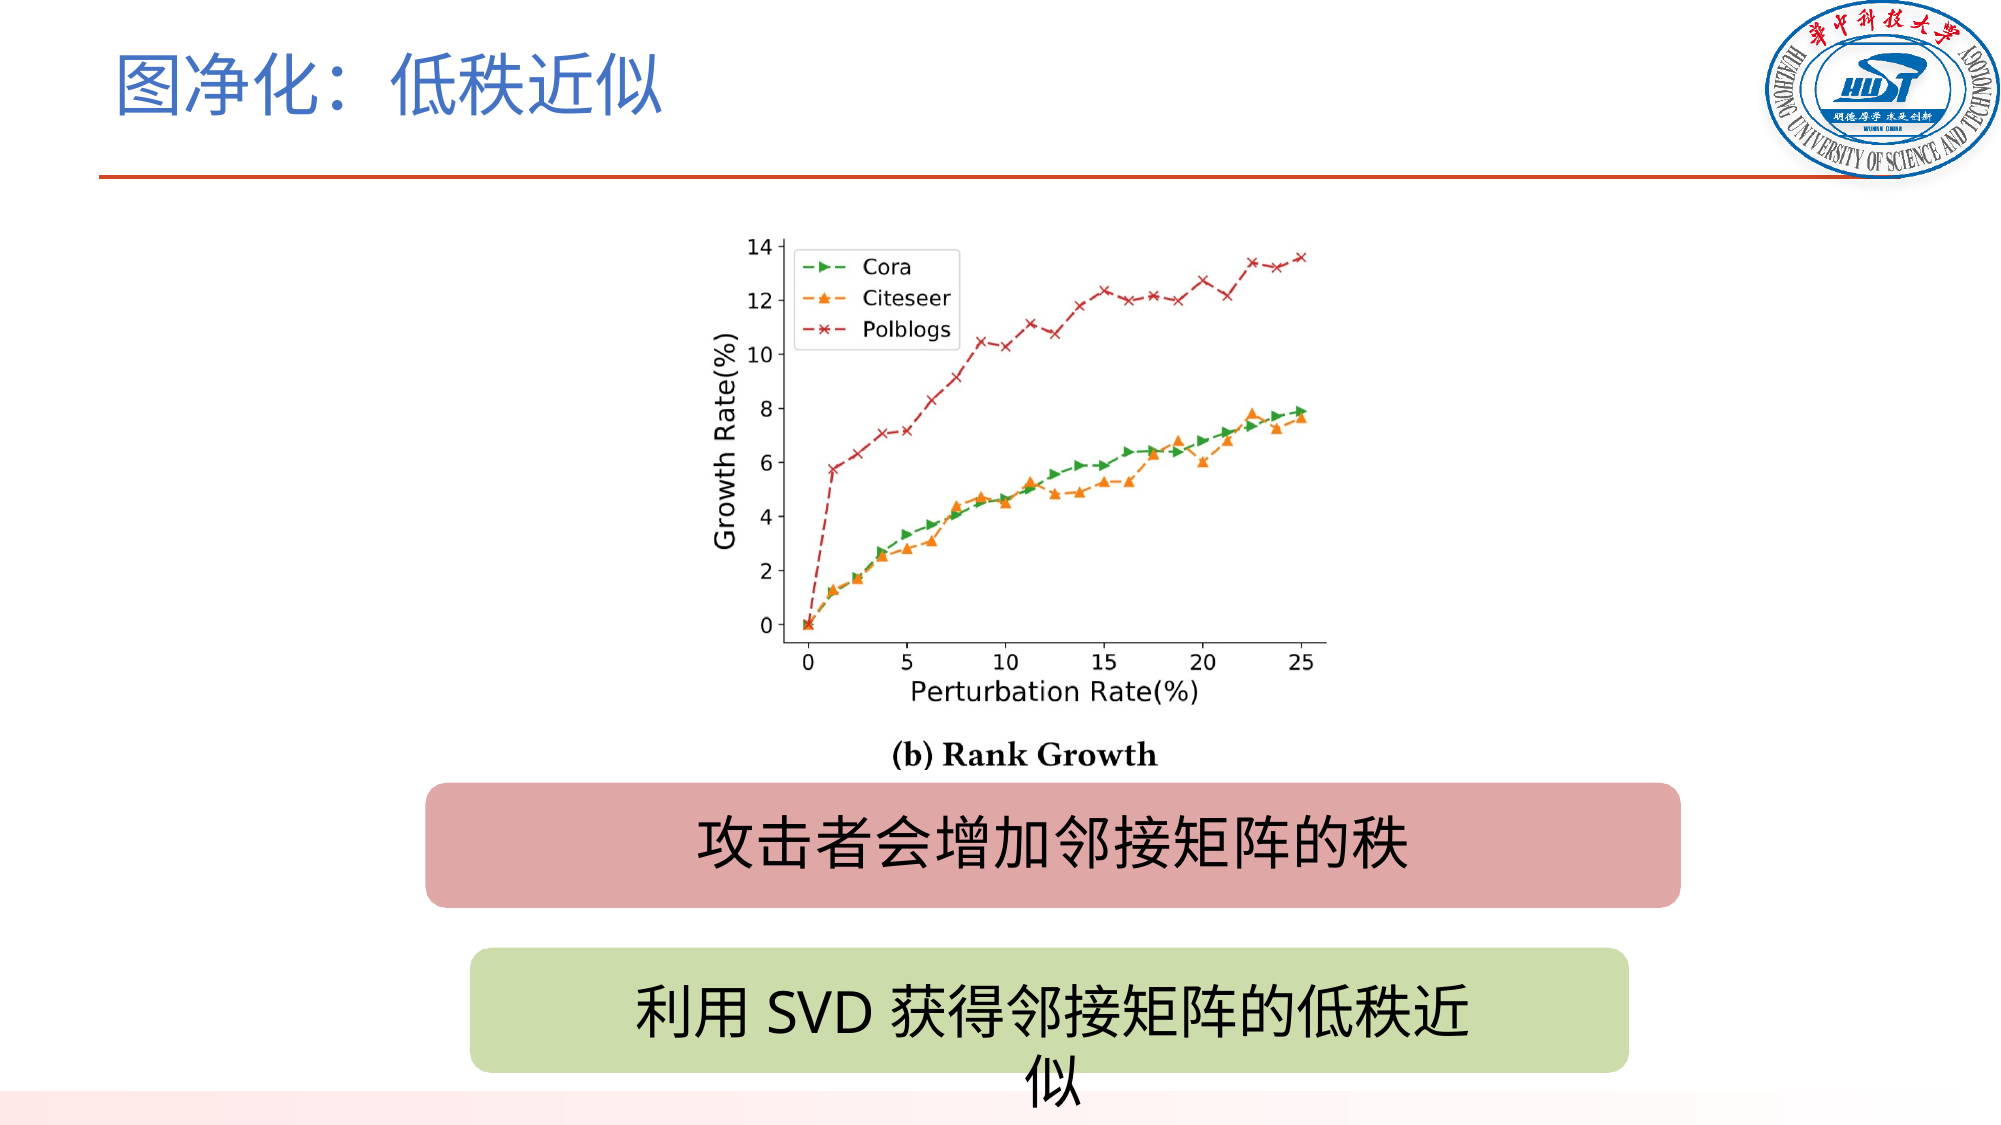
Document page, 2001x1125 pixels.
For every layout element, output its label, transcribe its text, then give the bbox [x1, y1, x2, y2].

text_box [469, 947, 1630, 1073]
text_box [425, 782, 1681, 908]
text_box 攻击者会增加邻接矩阵的秩 [604, 806, 1495, 877]
picture [1765, 0, 2000, 179]
text_box 利用SVD获得邻接矩阵的低秩近似 [607, 975, 1499, 1115]
title 图净化：低秩近似 [99, 0, 1825, 177]
text_box [699, 212, 1356, 770]
